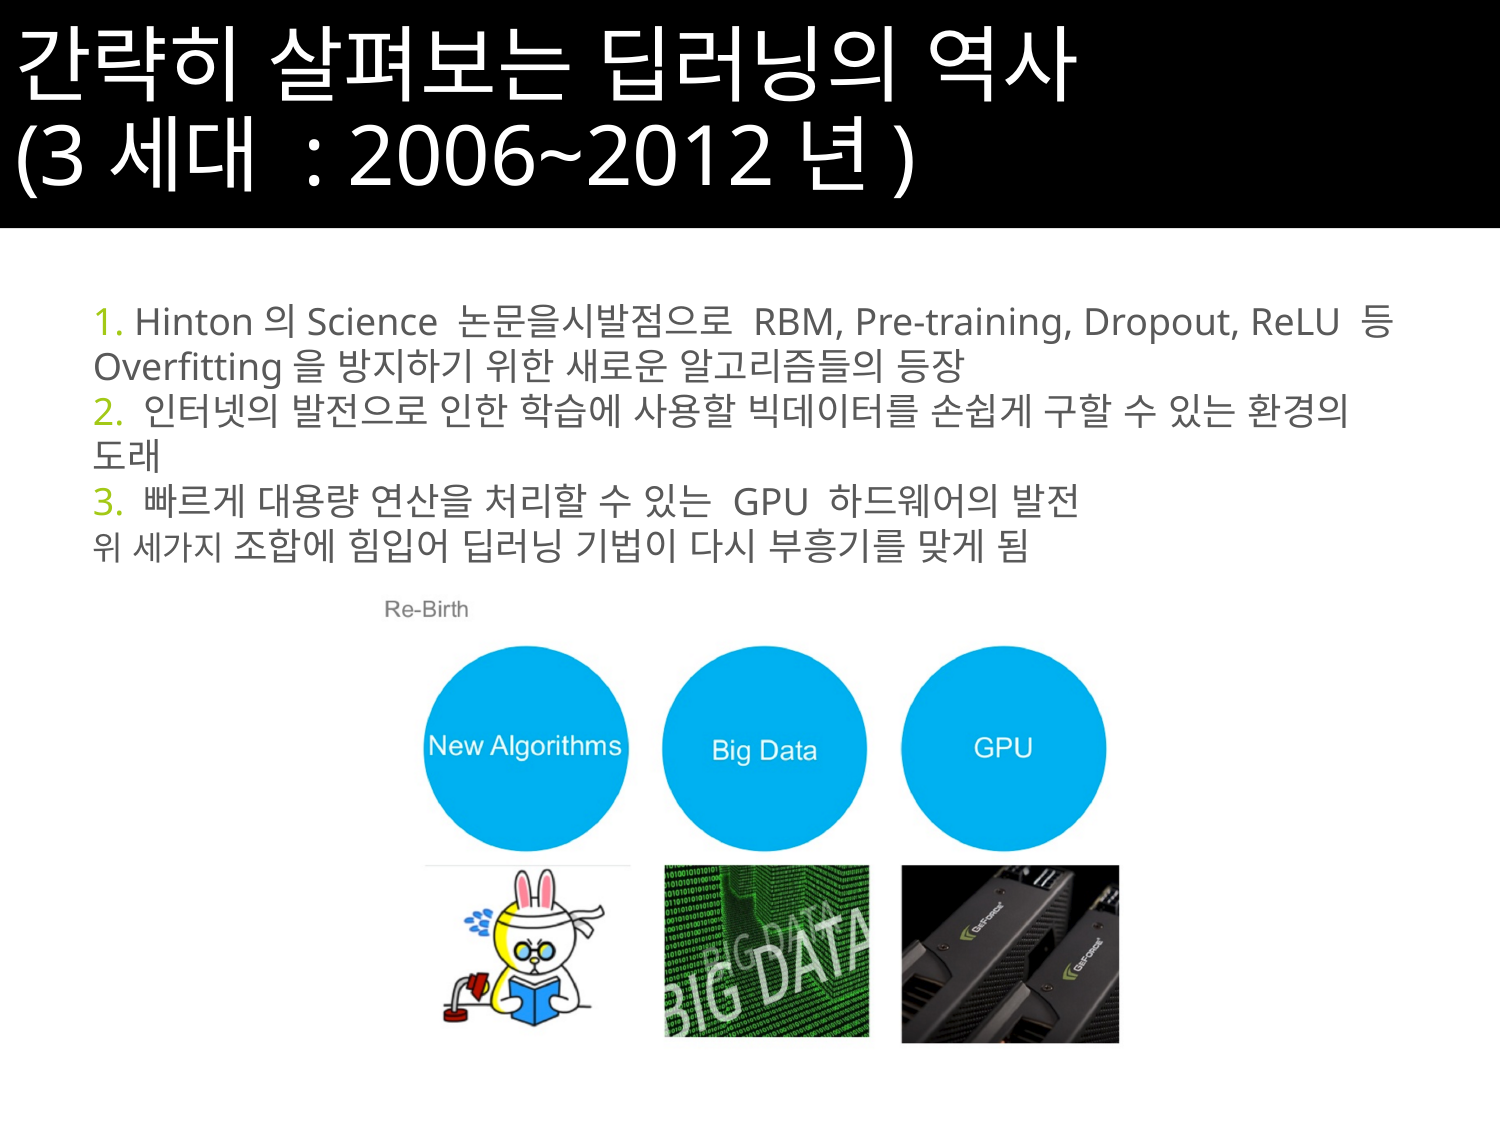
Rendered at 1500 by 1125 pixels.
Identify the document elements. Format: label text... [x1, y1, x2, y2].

title 간략히 살펴보는 딥러닝의 역사 (3세대 : 2006~2012년) [0, 0, 1500, 229]
picture [366, 577, 1132, 1056]
text_box 1. Hinton의Science 논문을시발점으로 RBM, Pre-training, Dropout, ReLU 등 Overfitting을 방지하기 위한 새로운 알고리즘들의 등장 2. 인터넷의 발전으로 인한 학습에 사용할 빅데이터를 손쉽게 구할 수 있는 환경의 도래 3. 빠르게 대용량 연산을 처리할 수 있는 GPU 하드웨어의 발전 위 세가지 조합에 힘입어 딥러닝 기법이 다시 부흥기를 맞게 됨 [78, 290, 1420, 575]
